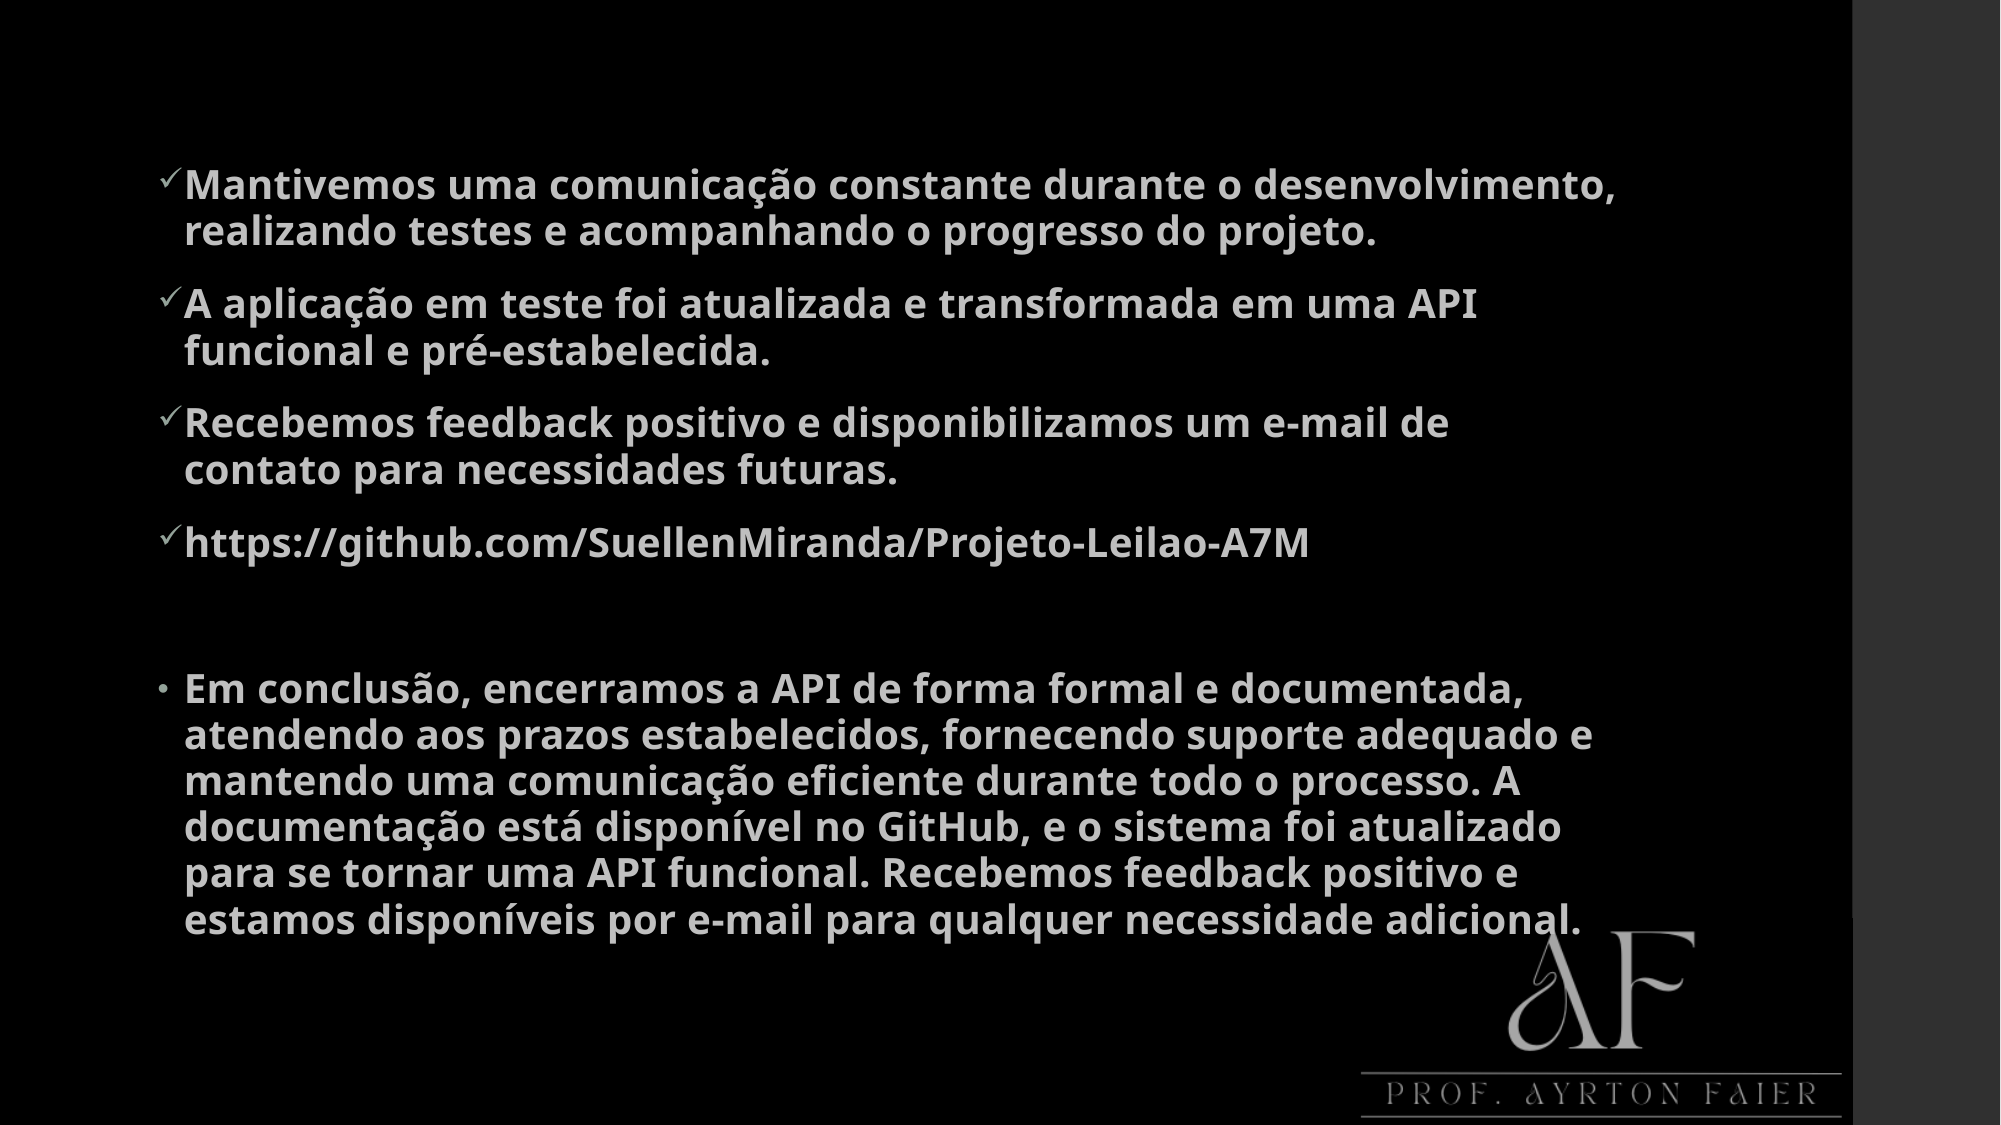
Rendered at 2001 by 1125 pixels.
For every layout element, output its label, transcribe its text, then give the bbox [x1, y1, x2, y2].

list Mantivemos uma comunicação constante durante o desenvolvimento, realizando testes e acompanhando o progresso do projeto. A aplicação em teste foi atualizada e transformada em uma API funcional e pré-estabelecida. Recebemos feedback positivo e disponibilizamos um e-mail de contato para necessidades futuras. https://github.com/SuellenMiranda/Projeto-Leilao-A7M Em conclusão, encerramos a API de forma formal e documentada, atendendo aos prazos estabelecidos, fornecendo suporte adequado e mantendo uma comunicação eficiente durante todo o processo. A documentação está disponível no GitHub, e o sistema foi atualizado para se tornar uma API funcional. Recebemos feedback positivo e estamos disponíveis por e-mail para qualquer necessidade adicional. [142, 155, 1636, 970]
picture [1350, 918, 1853, 1125]
